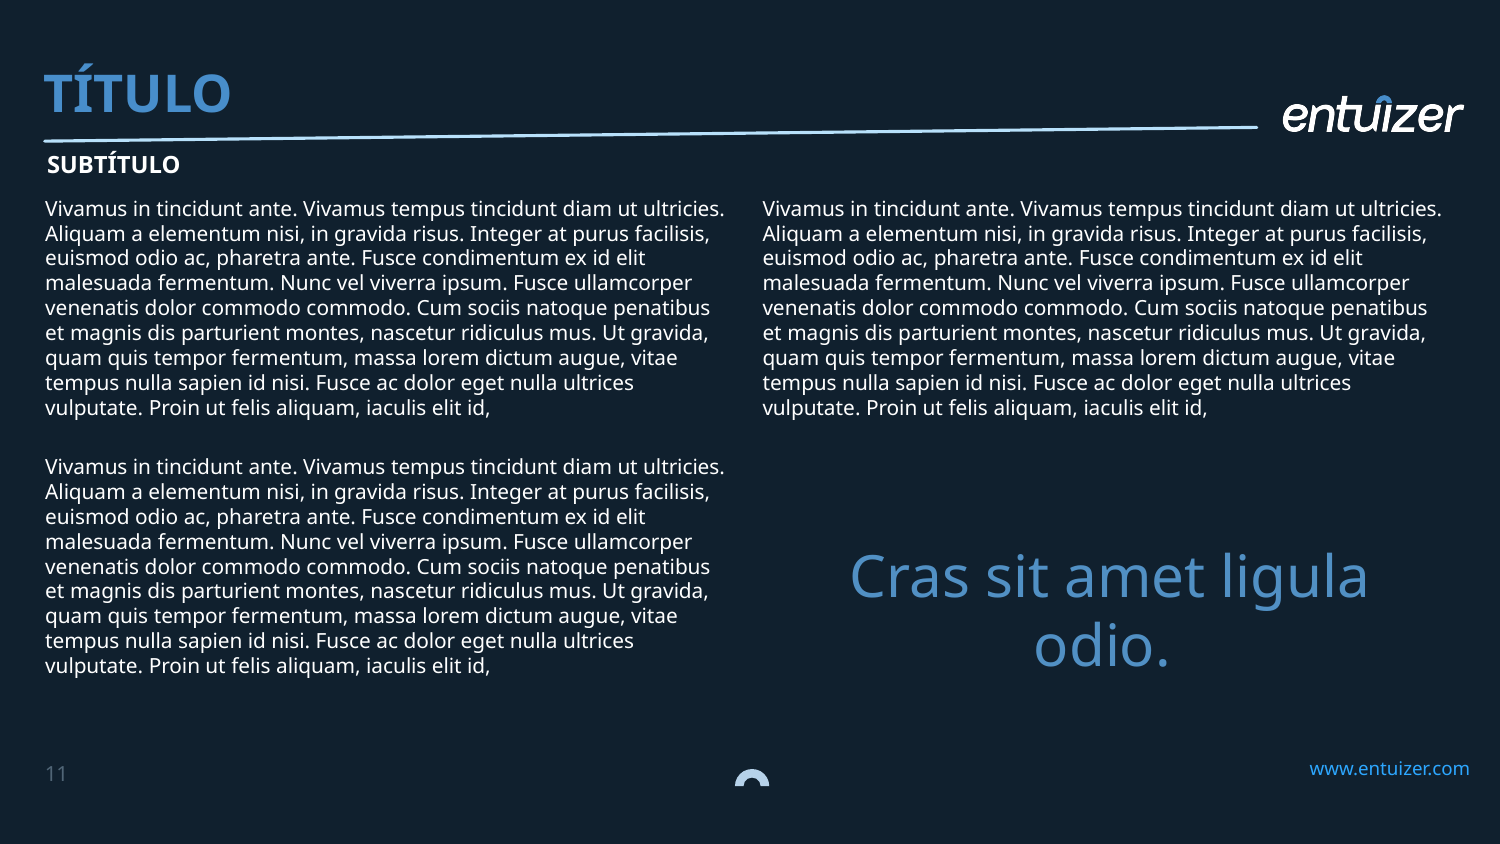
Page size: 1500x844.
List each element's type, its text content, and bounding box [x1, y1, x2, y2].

list Vivamus in tincidunt ante. Vivamus tempus tincidunt diam ut ultricies. Aliquam a elementum nisi, in gravida risus. Integer at purus facilisis, euismod odio ac, pharetra ante. Fusce condimentum ex id elit malesuada fermentum. Nunc vel viverra ipsum. Fusce ullamcorper venenatis dolor commodo commodo. Cum sociis natoque penatibus et magnis dis parturient montes, nascetur ridiculus mus. Ut gravida, quam quis tempor fermentum, massa lorem dictum augue, vitae tempus nulla sapien id nisi. Fusce ac dolor eget nulla ultrices vulputate. Proin ut felis aliquam, iaculis elit id, [747, 187, 1457, 454]
list Vivamus in tincidunt ante. Vivamus tempus tincidunt diam ut ultricies. Aliquam a elementum nisi, in gravida risus. Integer at purus facilisis, euismod odio ac, pharetra ante. Fusce condimentum ex id elit malesuada fermentum. Nunc vel viverra ipsum. Fusce ullamcorper venenatis dolor commodo commodo. Cum sociis natoque penatibus et magnis dis parturient montes, nascetur ridiculus mus. Ut gravida, quam quis tempor fermentum, massa lorem dictum augue, vitae tempus nulla sapien id nisi. Fusce ac dolor eget nulla ultrices vulputate. Proin ut felis aliquam, iaculis elit id, Vivamus in tincidunt ante. Vivamus tempus tincidunt diam ut ultricies. Aliquam a elementum nisi, in gravida risus. Integer at purus facilisis, euismod odio ac, pharetra ante. Fusce condimentum ex id elit malesuada fermentum. Nunc vel viverra ipsum. Fusce ullamcorper venenatis dolor commodo commodo. Cum sociis natoque penatibus et magnis dis parturient montes, nascetur ridiculus mus. Ut gravida, quam quis tempor fermentum, massa lorem dictum augue, vitae tempus nulla sapien id nisi. Fusce ac dolor eget nulla ultrices vulputate. Proin ut felis aliquam, iaculis elit id, [30, 187, 740, 744]
list SUBTÍTULO [32, 142, 1104, 187]
list Cras sit amet ligula odio. [763, 475, 1457, 742]
slide_number 11 [29, 764, 100, 786]
picture [1281, 94, 1466, 133]
title TÍTULO [28, 52, 1097, 125]
